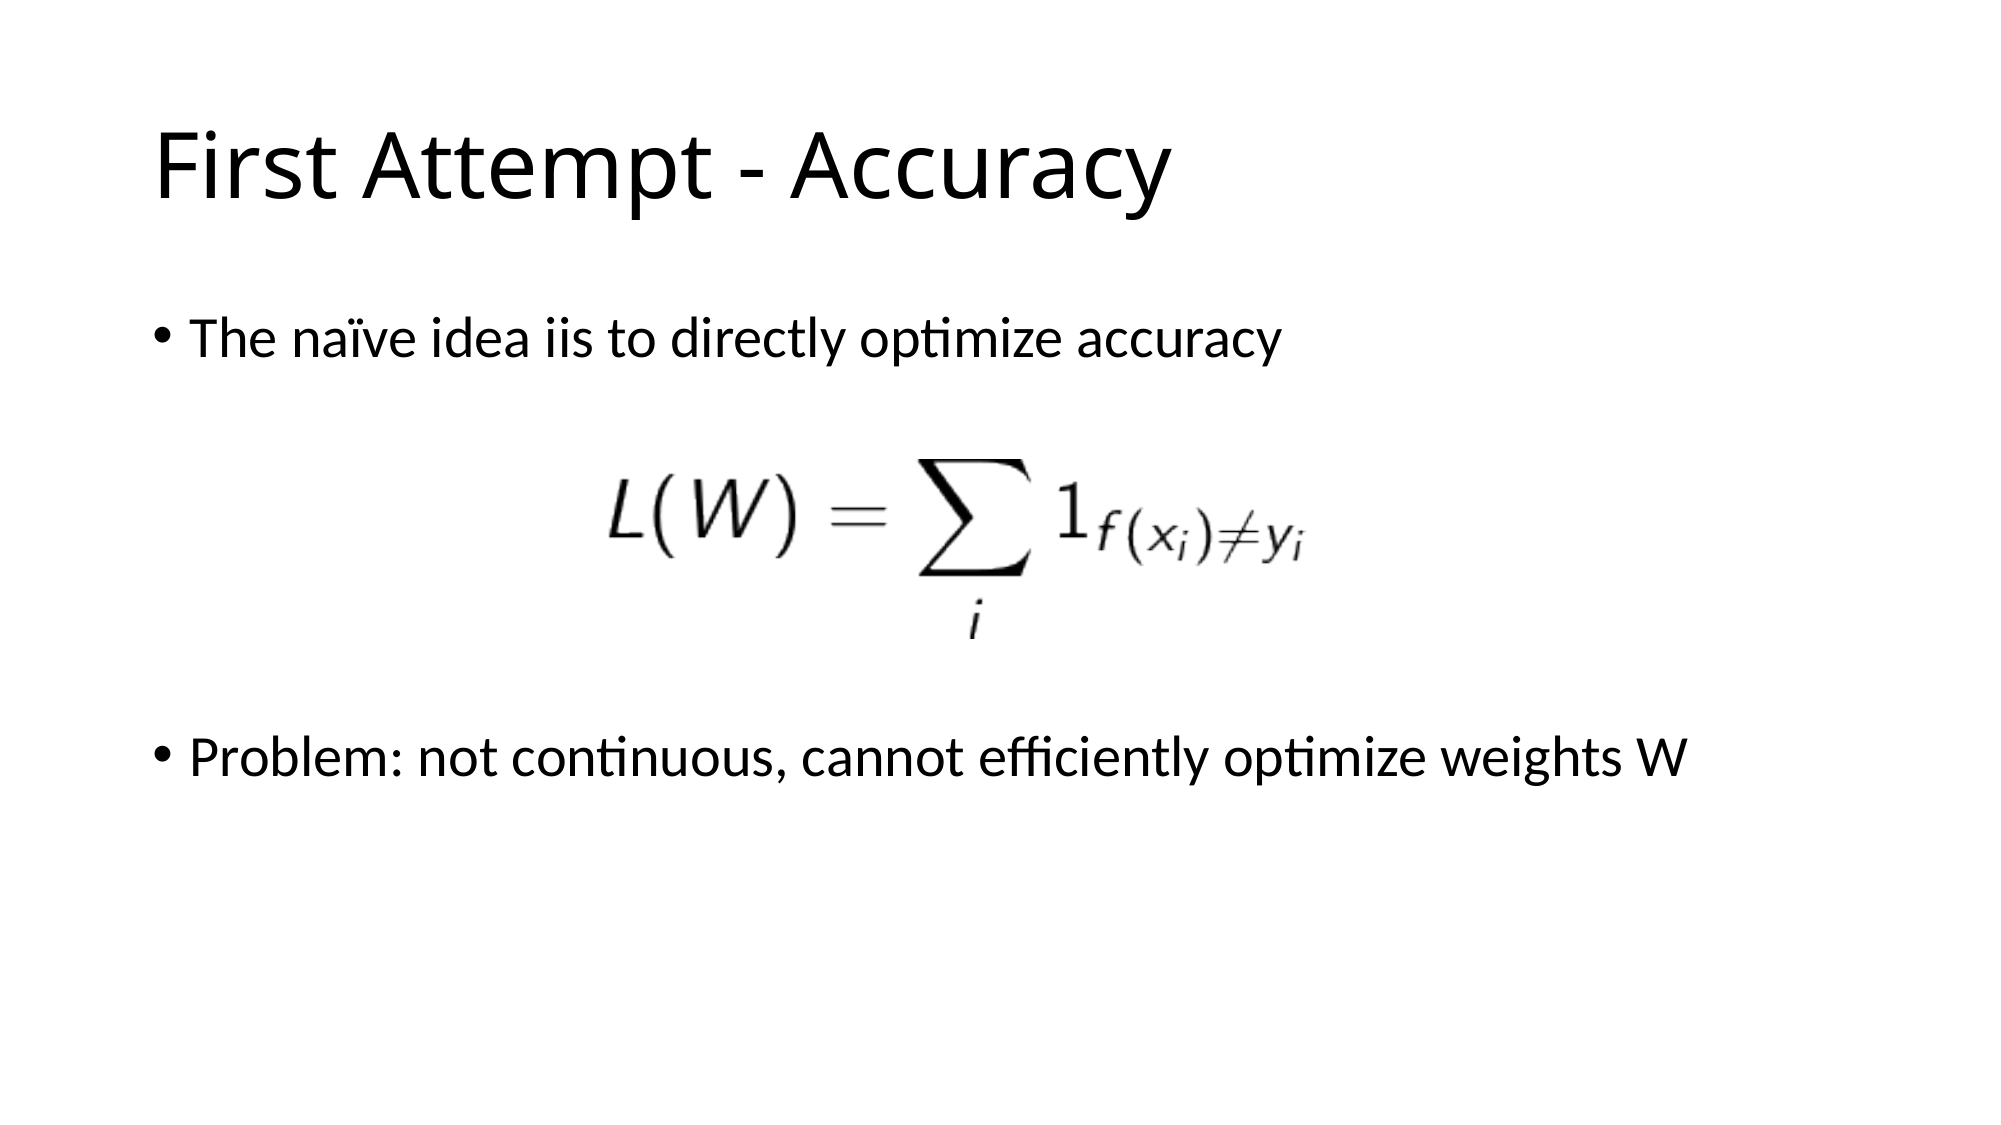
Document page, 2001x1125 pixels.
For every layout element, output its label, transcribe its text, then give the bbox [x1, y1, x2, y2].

title First Attempt - Accuracy [137, 59, 1863, 278]
list The naïve idea iis to directly optimize accuracy Problem: not continuous, cannot efficiently optimize weights W [137, 299, 1863, 1014]
picture [607, 459, 1306, 639]
